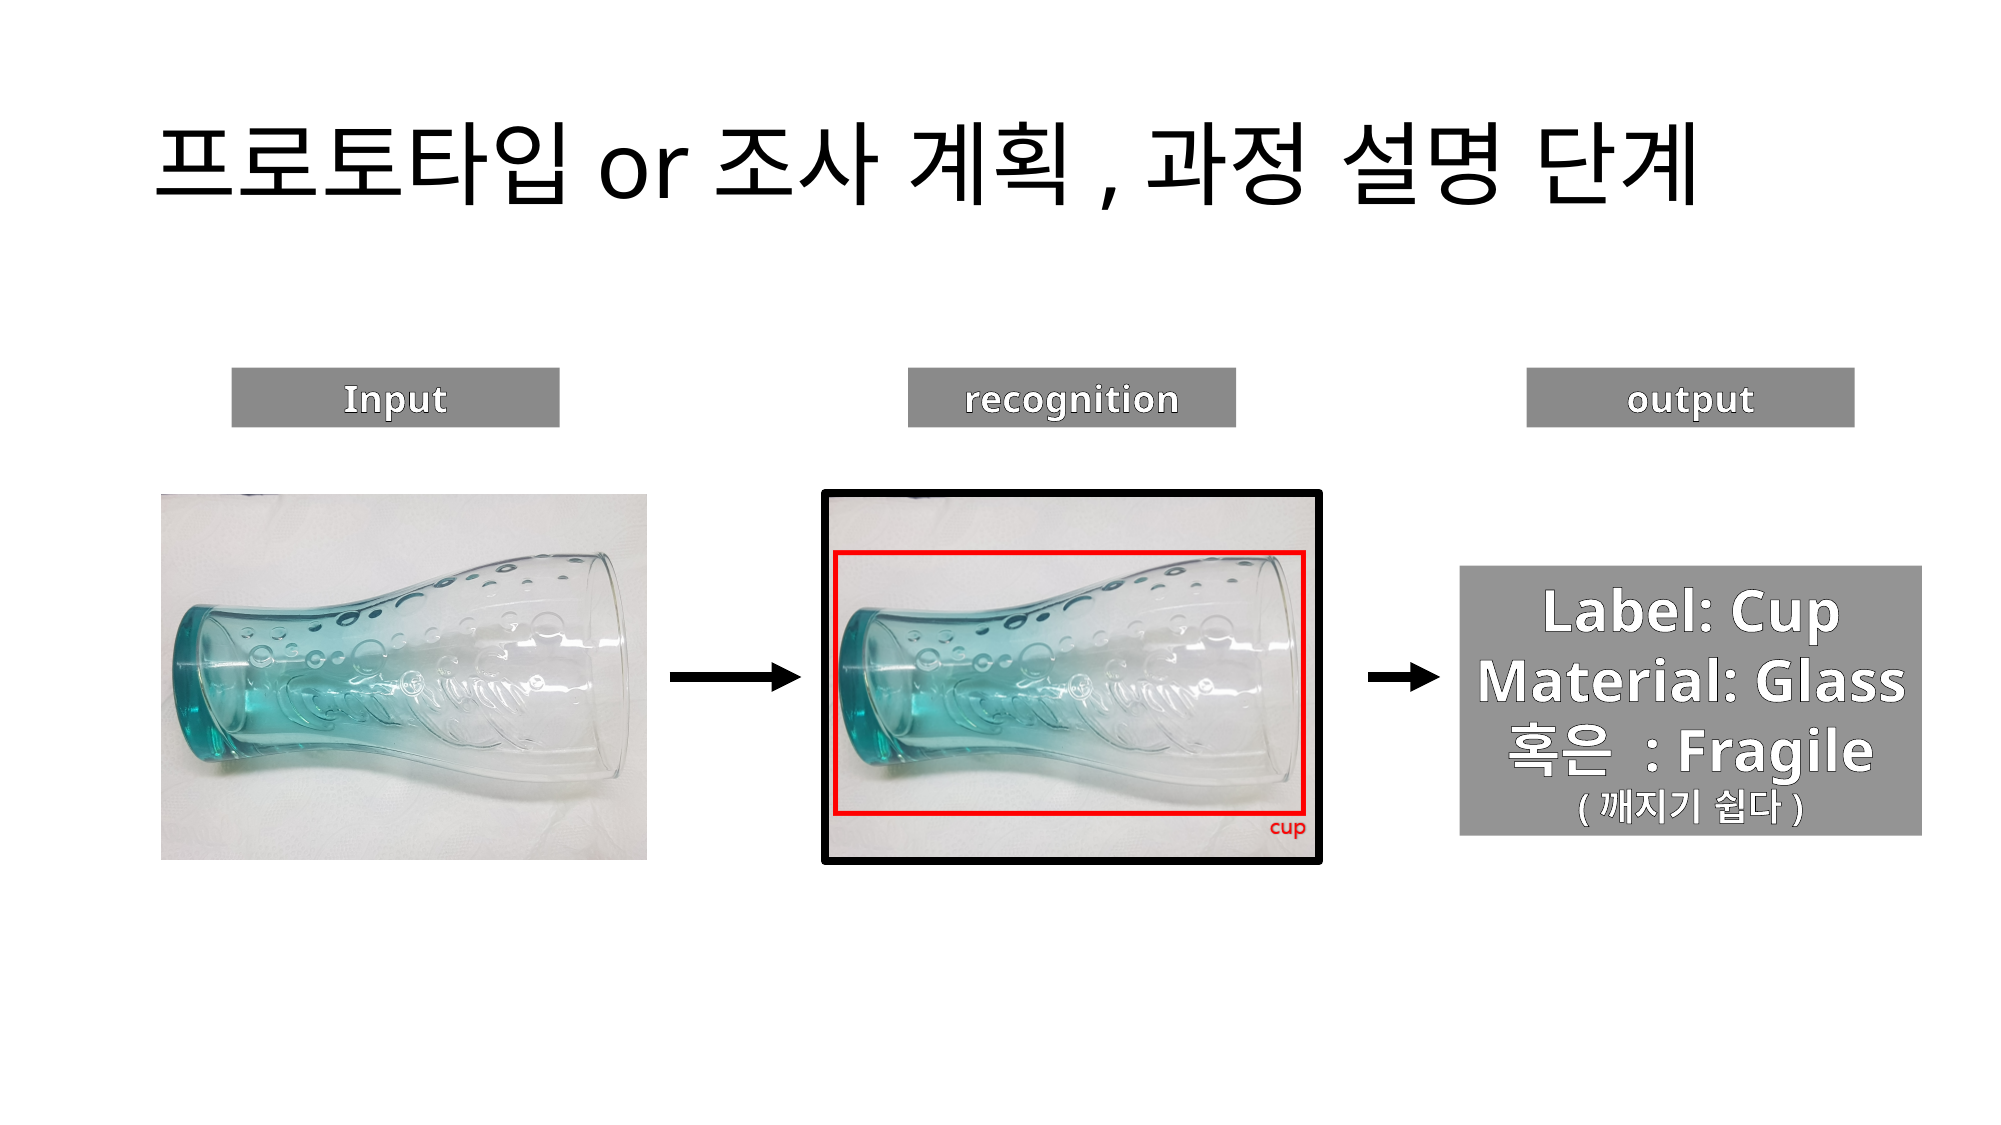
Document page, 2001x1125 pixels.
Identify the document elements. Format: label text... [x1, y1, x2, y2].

text_box Input [231, 367, 560, 428]
picture [829, 497, 1316, 857]
picture [161, 494, 647, 860]
title 프로토타입or조사 계획,과정 설명 단계 [137, 59, 1863, 278]
text_box recognition [908, 367, 1237, 428]
text_box output [1526, 367, 1855, 428]
text_box Label: Cup Material: Glass 혹은 : Fragile (깨지기 쉽다) [1459, 565, 1922, 836]
